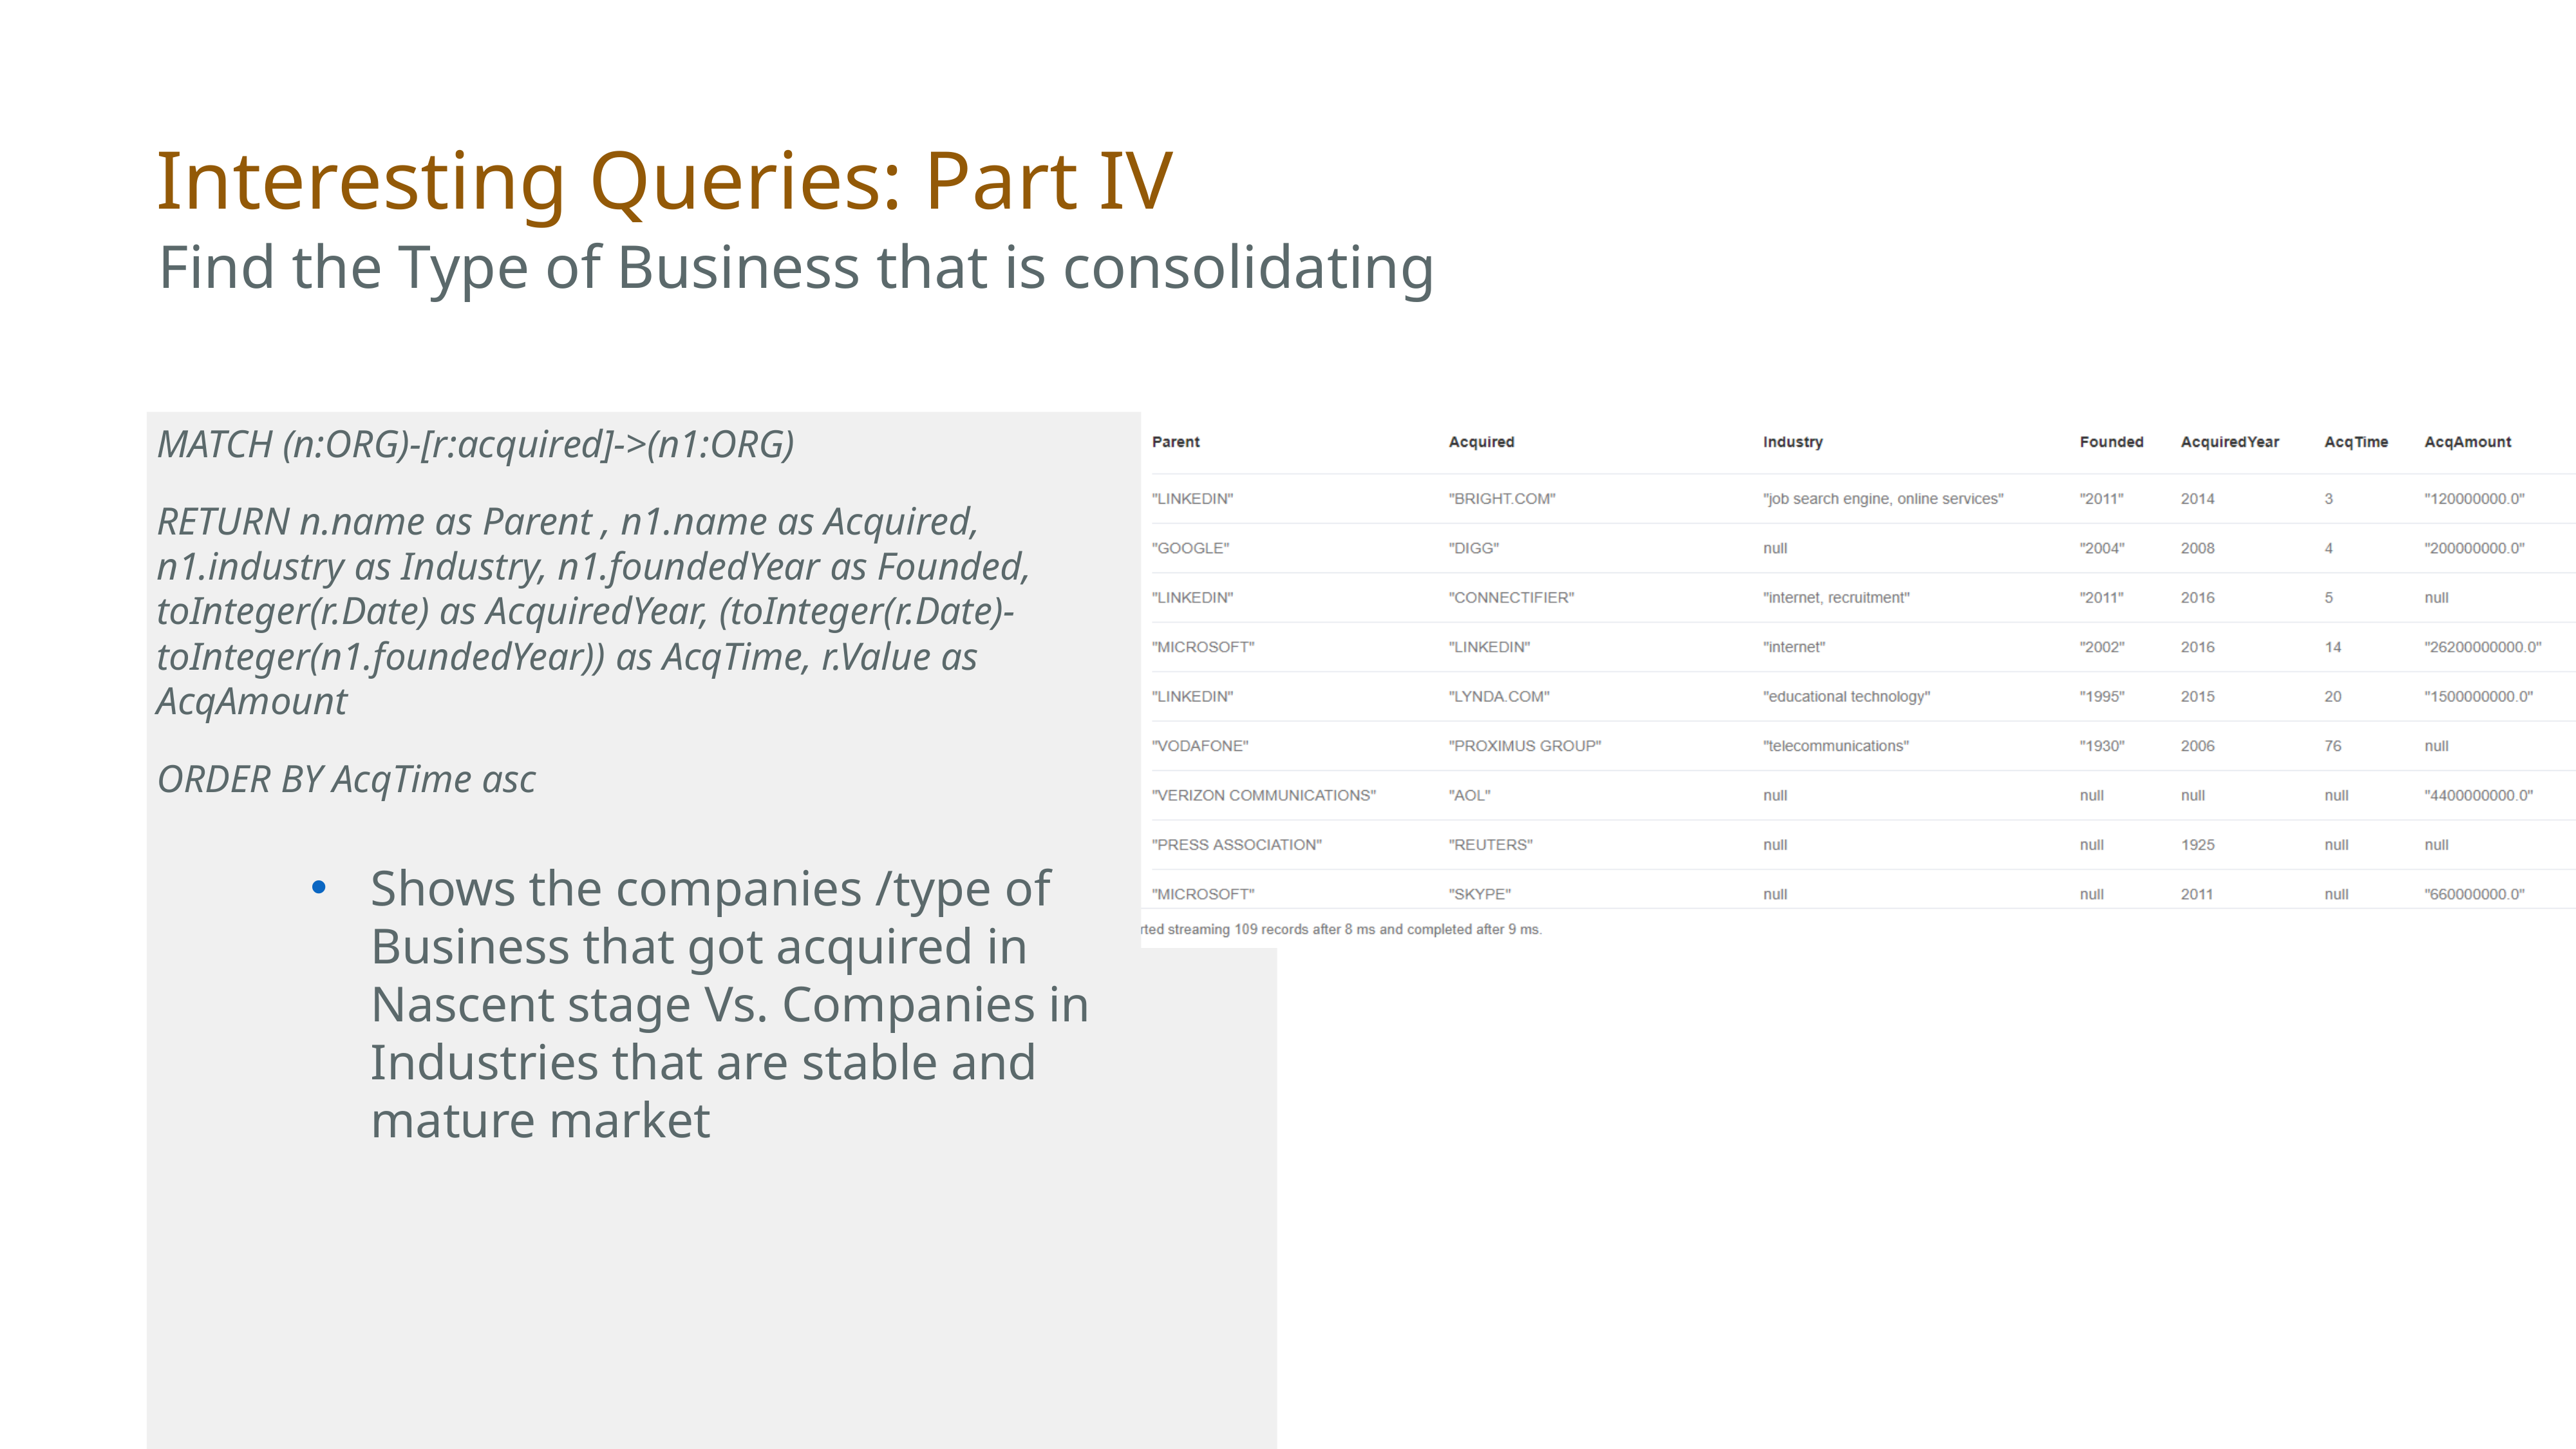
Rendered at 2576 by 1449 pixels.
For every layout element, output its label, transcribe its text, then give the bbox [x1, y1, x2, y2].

list Find the Type of Business that is consolidating [146, 232, 2430, 377]
list Interesting Queries: Part IV [146, 135, 2430, 231]
text_box [146, 411, 1278, 1449]
text_box MATCH (n:ORG)-[r:acquired]->(n1:ORG) RETURN n.name as Parent , n1.name as Acquired, n1.industry as Industry, n1.foundedYear as Founded, toInteger(r.Date) as AcquiredYear, (toInteger(r.Date)- toInteger(n1.foundedYear)) as AcqTime, r.Value as AcqAmount ORDER BY AcqTime asc [147, 415, 1082, 869]
text_box Shows the companies /type of Business that got acquired in Nascent stage Vs. Companies in Industries that are stable and mature market [301, 582, 1142, 1242]
picture [1141, 412, 2576, 948]
